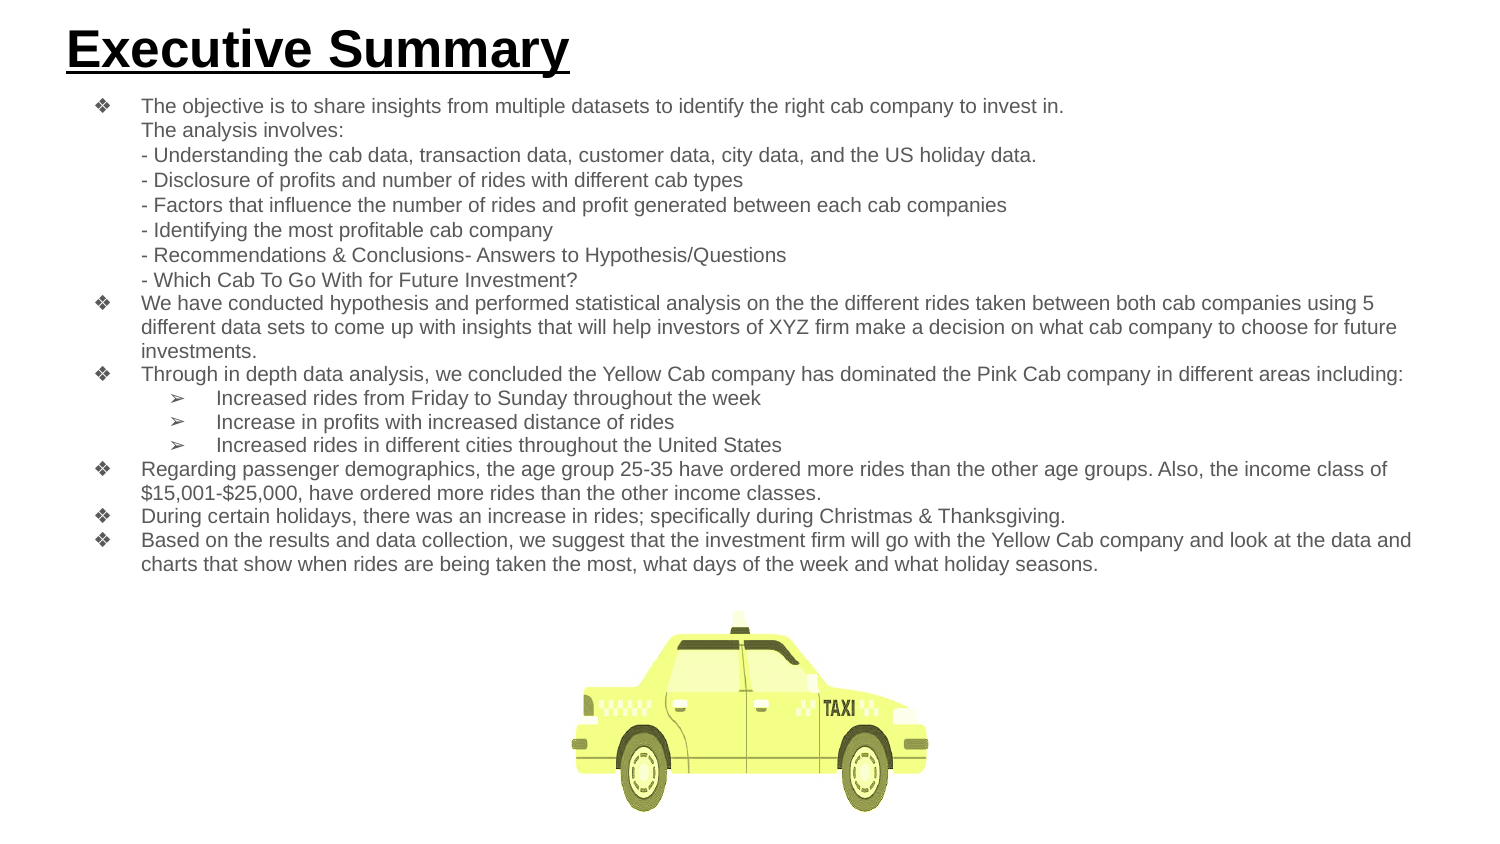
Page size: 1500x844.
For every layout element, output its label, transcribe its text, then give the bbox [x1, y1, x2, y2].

picture [571, 611, 929, 823]
list The objective is to share insights from multiple datasets to identify the right cab company to invest in. The analysis involves: - Understanding the cab data, transaction data, customer data, city data, and the US holiday data. - Disclosure of profits and number of rides with different cab types - Factors that influence the number of rides and profit generated between each cab companies - Identifying the most profitable cab company - Recommendations & Conclusions- Answers to Hypothesis/Questions - Which Cab To Go With for Future Investment? We have conducted hypothesis and performed statistical analysis on the the different rides taken between both cab companies using 5 different data sets to come up with insights that will help investors of XYZ firm make a decision on what cab company to choose for future investments. Through in depth data analysis, we concluded the Yellow Cab company has dominated the Pink Cab company in different areas including: Increased rides from Friday to Sunday throughout the week Increase in profits with increased distance of rides Increased rides in different cities throughout the United States Regarding passenger demographics, the age group 25-35 have ordered more rides than the other age groups. Also, the income class of $15,001-$25,000, have ordered more rides than the other income classes. During certain holidays, there was an increase in rides; specifically during Christmas & Thanksgiving. Based on the results and data collection, we suggest that the investment firm will go with the Yellow Cab company and look at the data and charts that show when rides are being taken the most, what days of the week and what holiday seasons. [51, 79, 1449, 787]
title Executive Summary [51, 0, 1449, 79]
